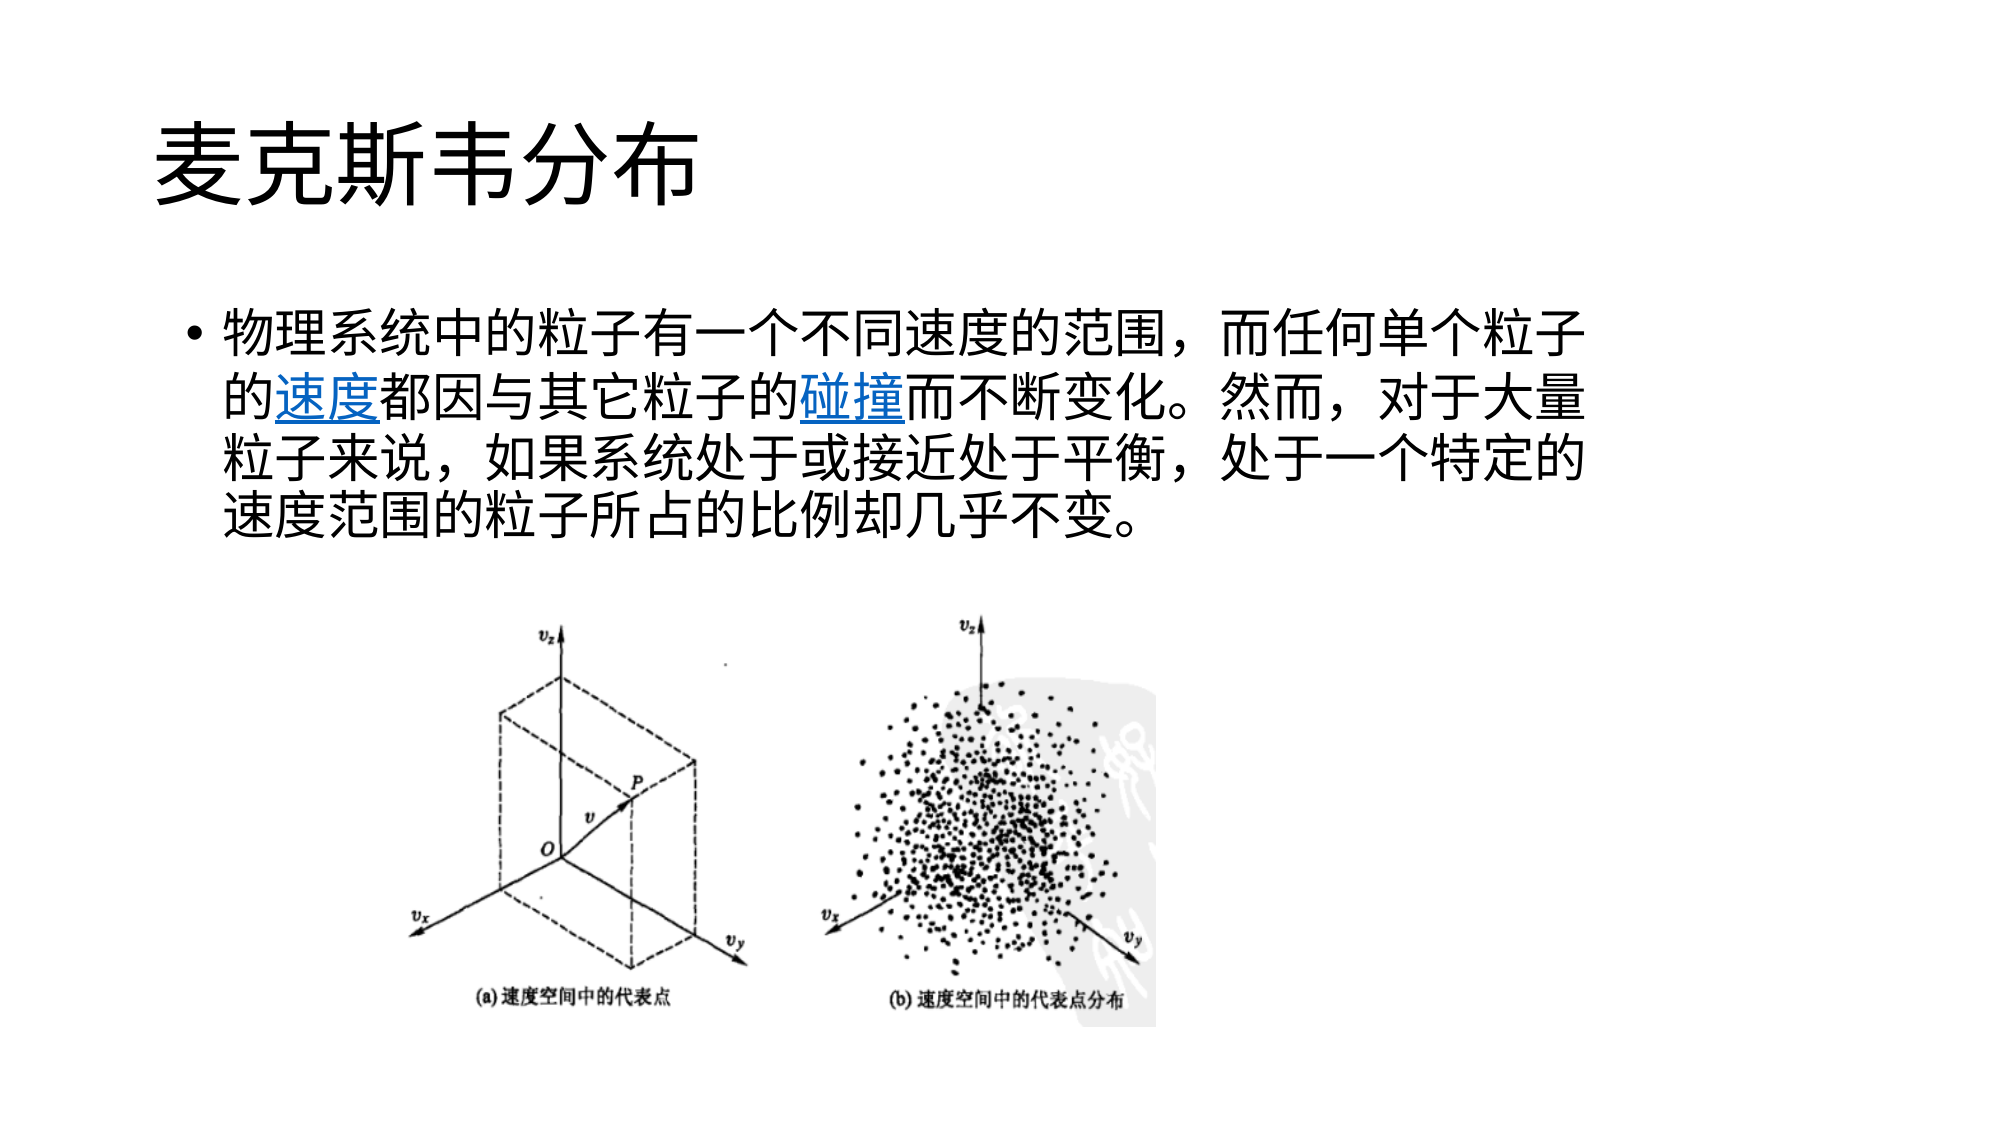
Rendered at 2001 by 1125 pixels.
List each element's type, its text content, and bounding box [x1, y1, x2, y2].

picture [359, 608, 1156, 1027]
list 物理系统中的粒子有一个不同速度的范围，而任何单个粒子的速度都因与其它粒子的碰撞而不断变化。然而，对于大量粒子来说，如果系统处于或接近处于平衡，处于一个特定的速度范围的粒子所占的比例却几乎不变。 [170, 299, 1638, 558]
title 麦克斯韦分布 [137, 59, 1863, 278]
